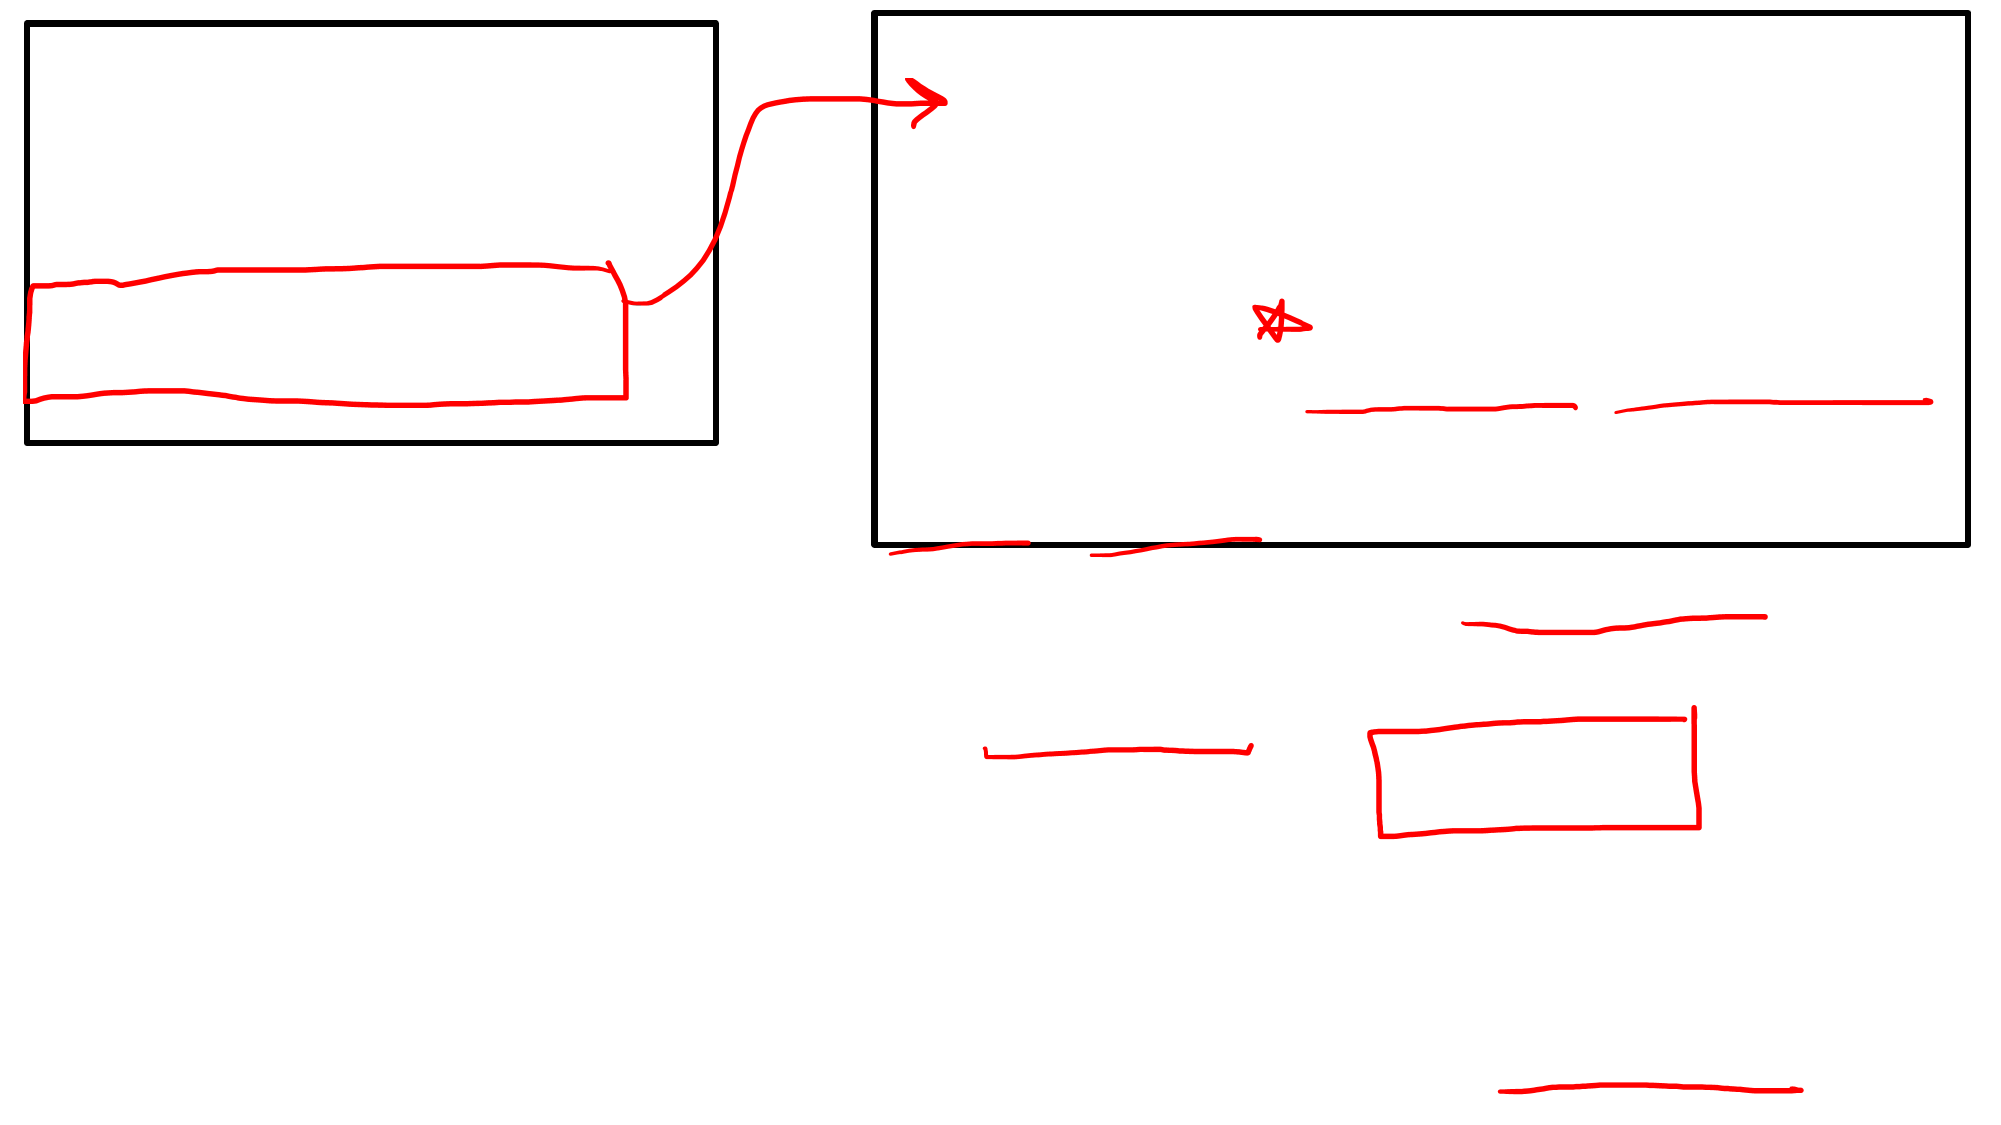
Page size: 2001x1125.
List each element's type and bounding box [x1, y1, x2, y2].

picture [23, 78, 1942, 1103]
